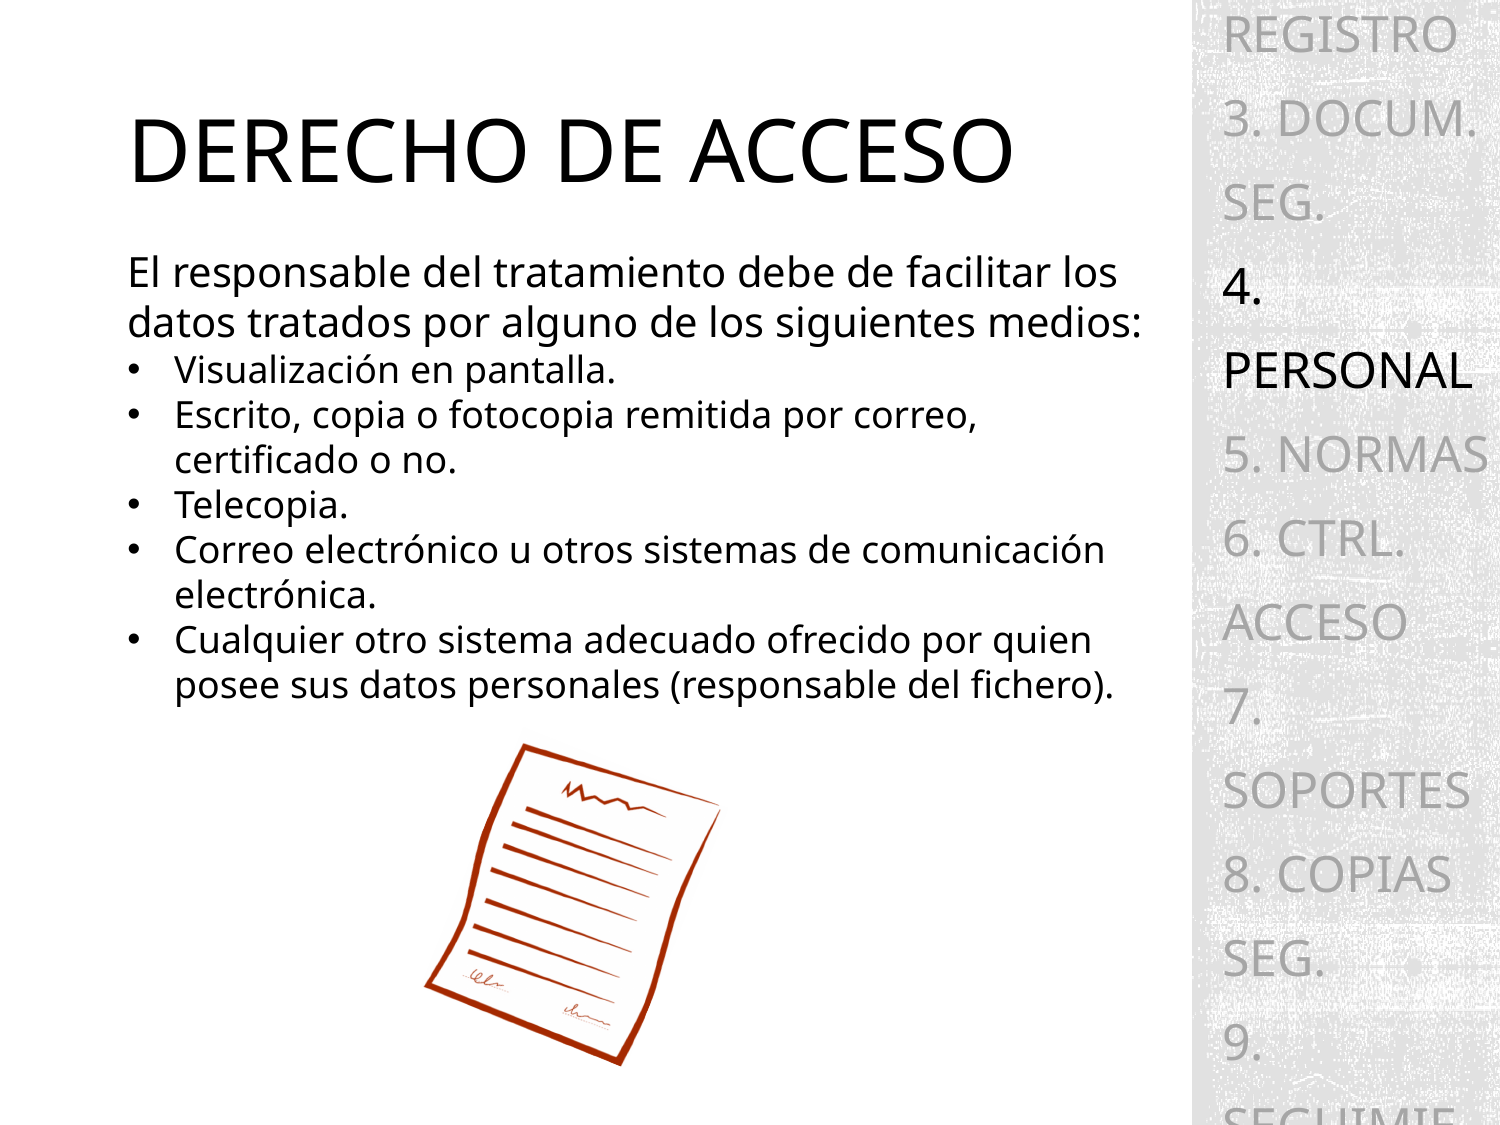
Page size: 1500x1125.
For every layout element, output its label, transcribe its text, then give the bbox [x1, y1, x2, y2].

picture [1192, 0, 1500, 1125]
title Derecho de acceso [112, 22, 1192, 287]
text_box El responsable del tratamiento debe de facilitar los datos tratados por alguno de los siguientes medios: Visualización en pantalla. Escrito, copia o fotocopia remitida por correo, certificado o no. Telecopia. Correo electrónico u otros sistemas de comunicación electrónica. Cualquier otro sistema adecuado ofrecido por quien posee sus datos personales (responsable del fichero). [112, 238, 1159, 763]
picture [466, 760, 682, 1035]
